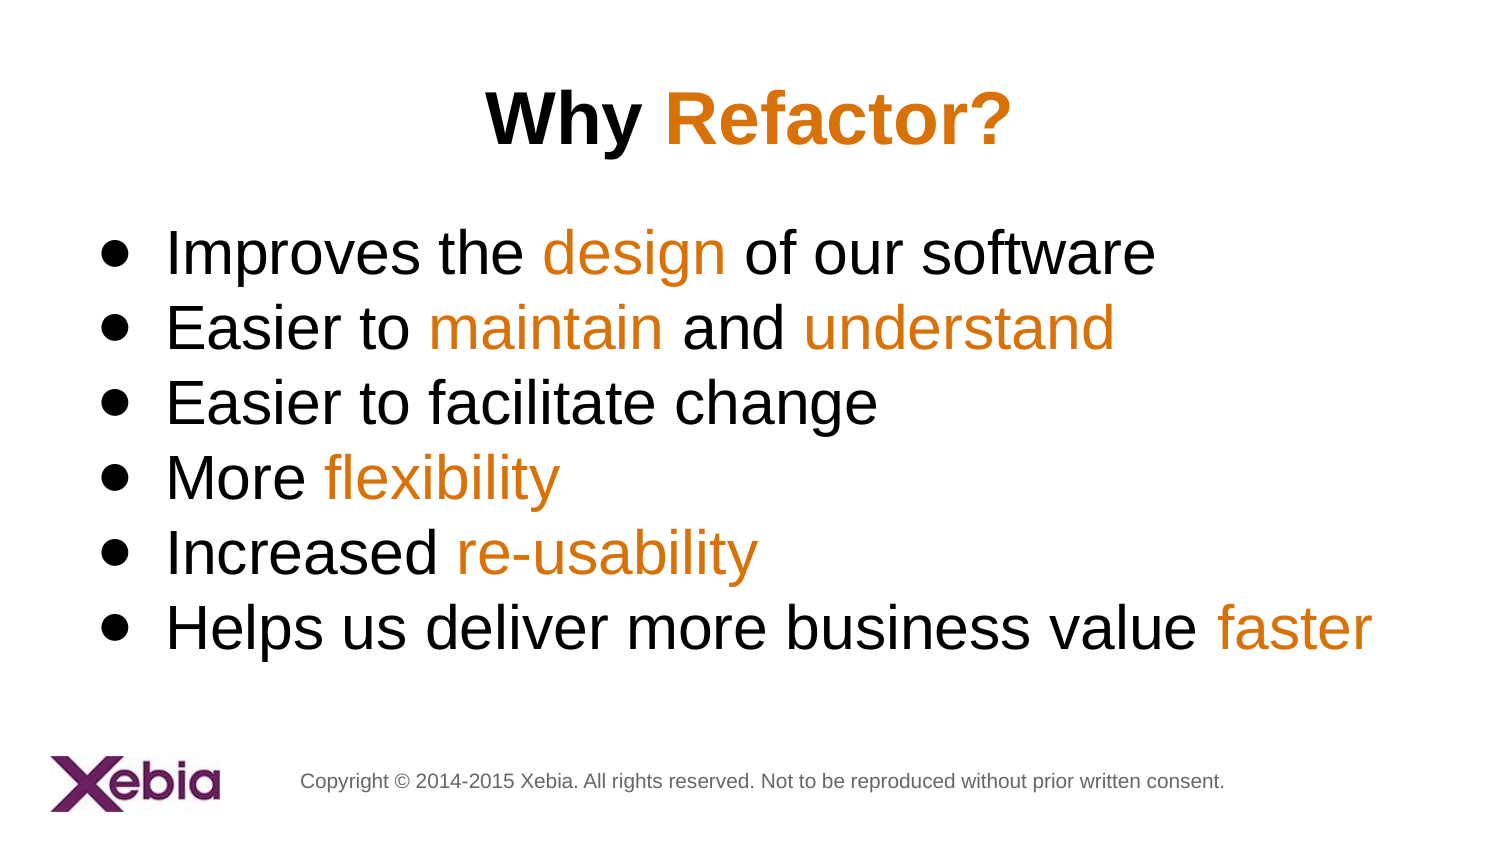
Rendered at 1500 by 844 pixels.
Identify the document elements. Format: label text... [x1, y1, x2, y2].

text_box Copyright © 2014-2015 Xebia. All rights reserved. Not to be reproduced without prior written consent. [285, 752, 1401, 808]
title Why Refactor? [75, 33, 1425, 175]
picture [50, 756, 220, 813]
list Improves the design of our software Easier to maintain and understand Easier to facilitate change More flexibility Increased re-usability Helps us deliver more business value faster [75, 196, 1425, 808]
